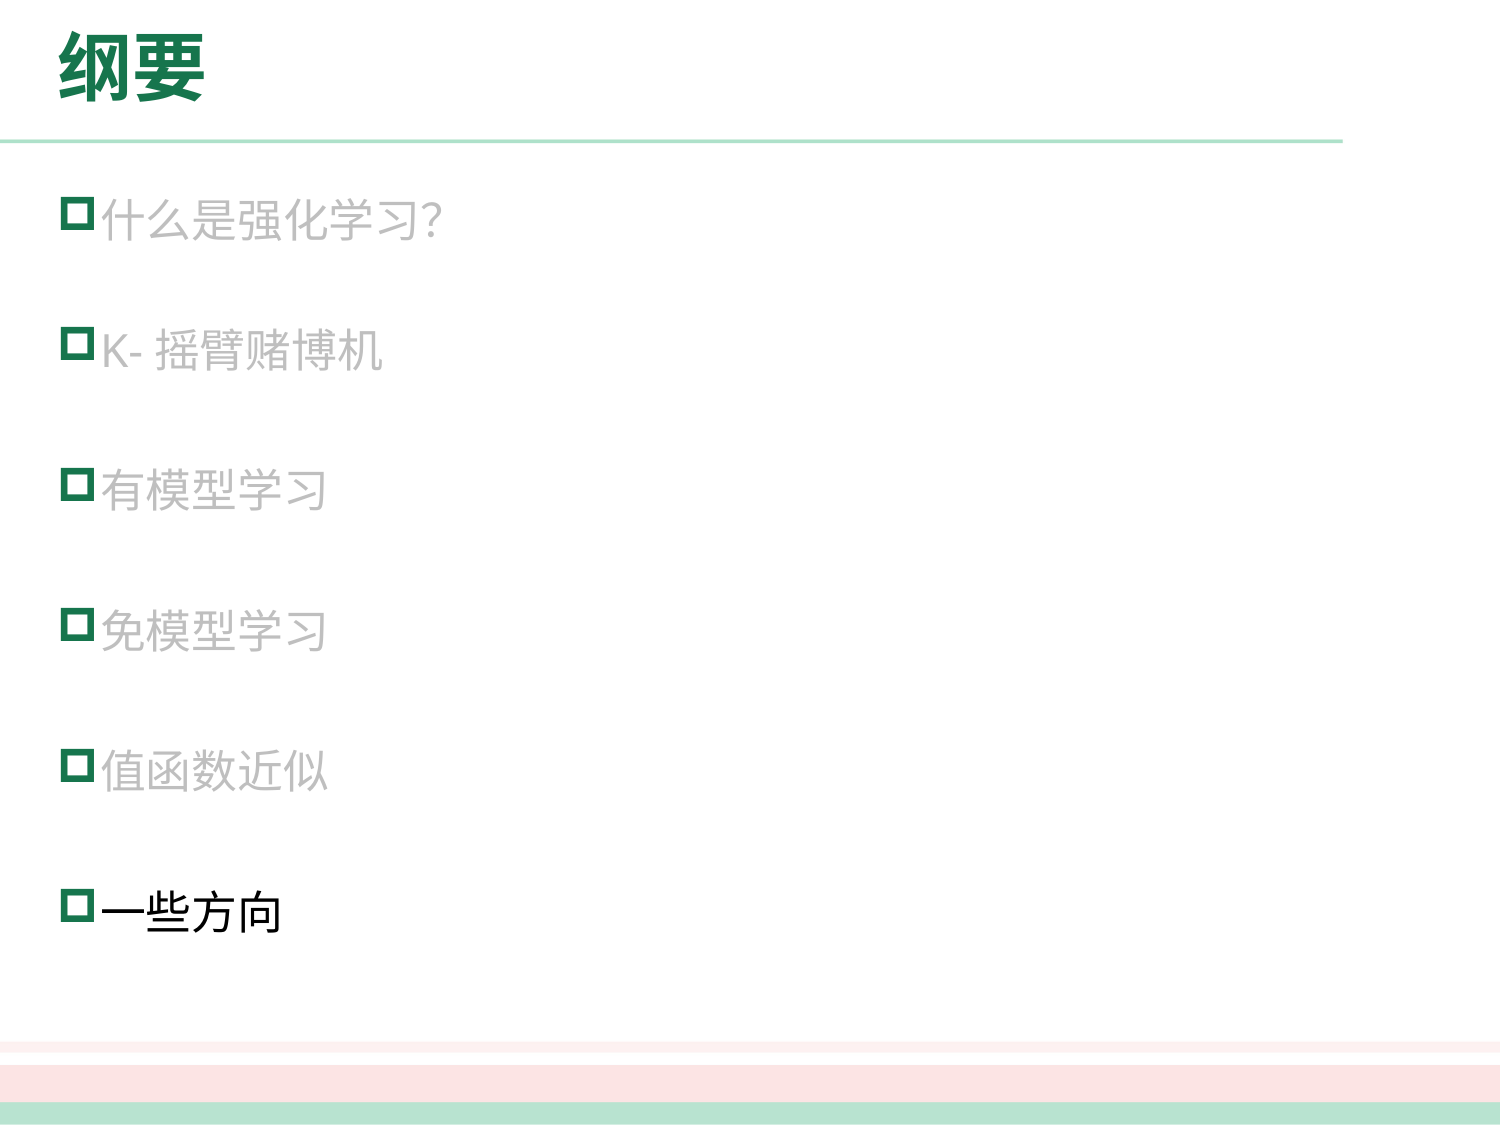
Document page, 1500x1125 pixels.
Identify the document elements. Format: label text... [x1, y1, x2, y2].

title 纲要 [42, 7, 1337, 135]
picture [0, 0, 1500, 1125]
list 什么是强化学习？ K-摇臂赌博机 有模型学习 免模型学习 值函数近似 一些方向 [42, 190, 1457, 999]
